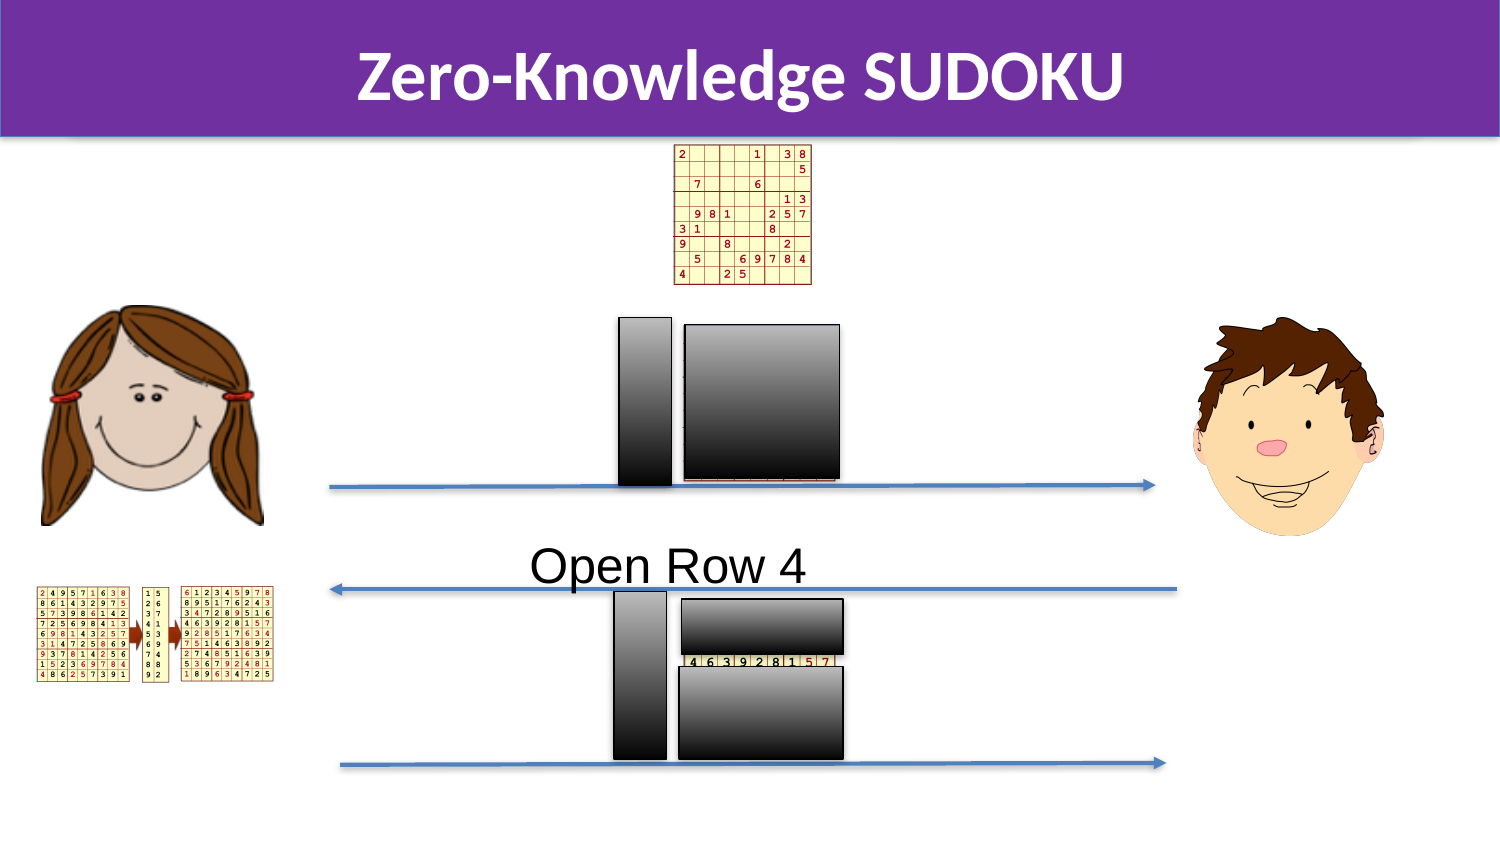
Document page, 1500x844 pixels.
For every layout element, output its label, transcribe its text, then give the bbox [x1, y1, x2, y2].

picture [1192, 317, 1384, 536]
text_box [329, 484, 614, 488]
text_box [618, 317, 672, 322]
picture [618, 598, 839, 762]
picture [671, 142, 814, 290]
title Zero-Knowledge SUDOKU [75, 20, 1425, 123]
text_box Open Row 4 [514, 525, 896, 588]
picture [34, 585, 275, 686]
picture [40, 305, 265, 527]
picture [618, 322, 839, 486]
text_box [843, 484, 1157, 488]
